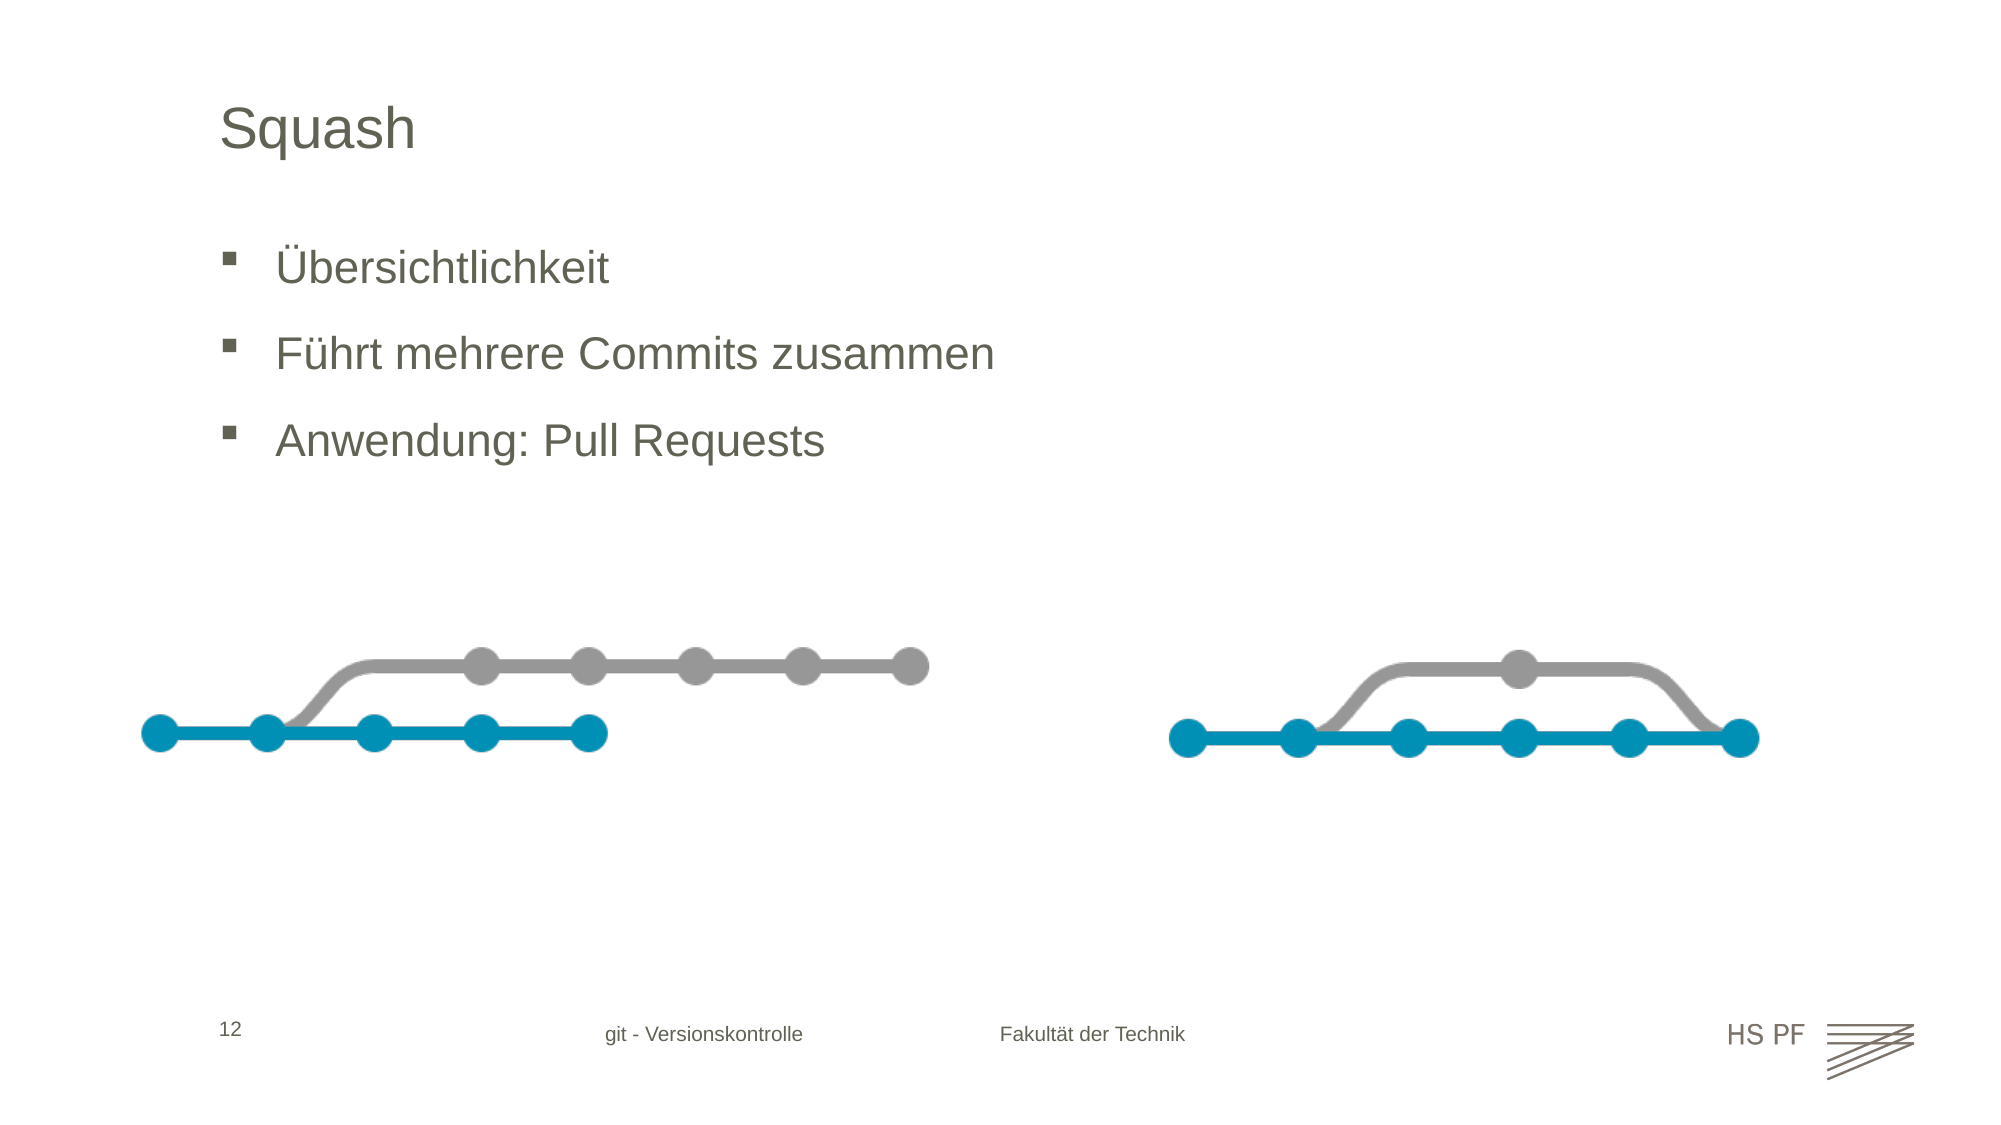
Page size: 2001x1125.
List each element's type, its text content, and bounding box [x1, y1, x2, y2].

picture [123, 562, 1055, 905]
picture [1150, 562, 1889, 915]
list Übersichtlichkeit Führt mehrere Commits zusammen Anwendung: Pull Requests [219, 226, 1782, 927]
picture [1708, 1003, 1935, 1107]
title Squash [219, 98, 1783, 189]
